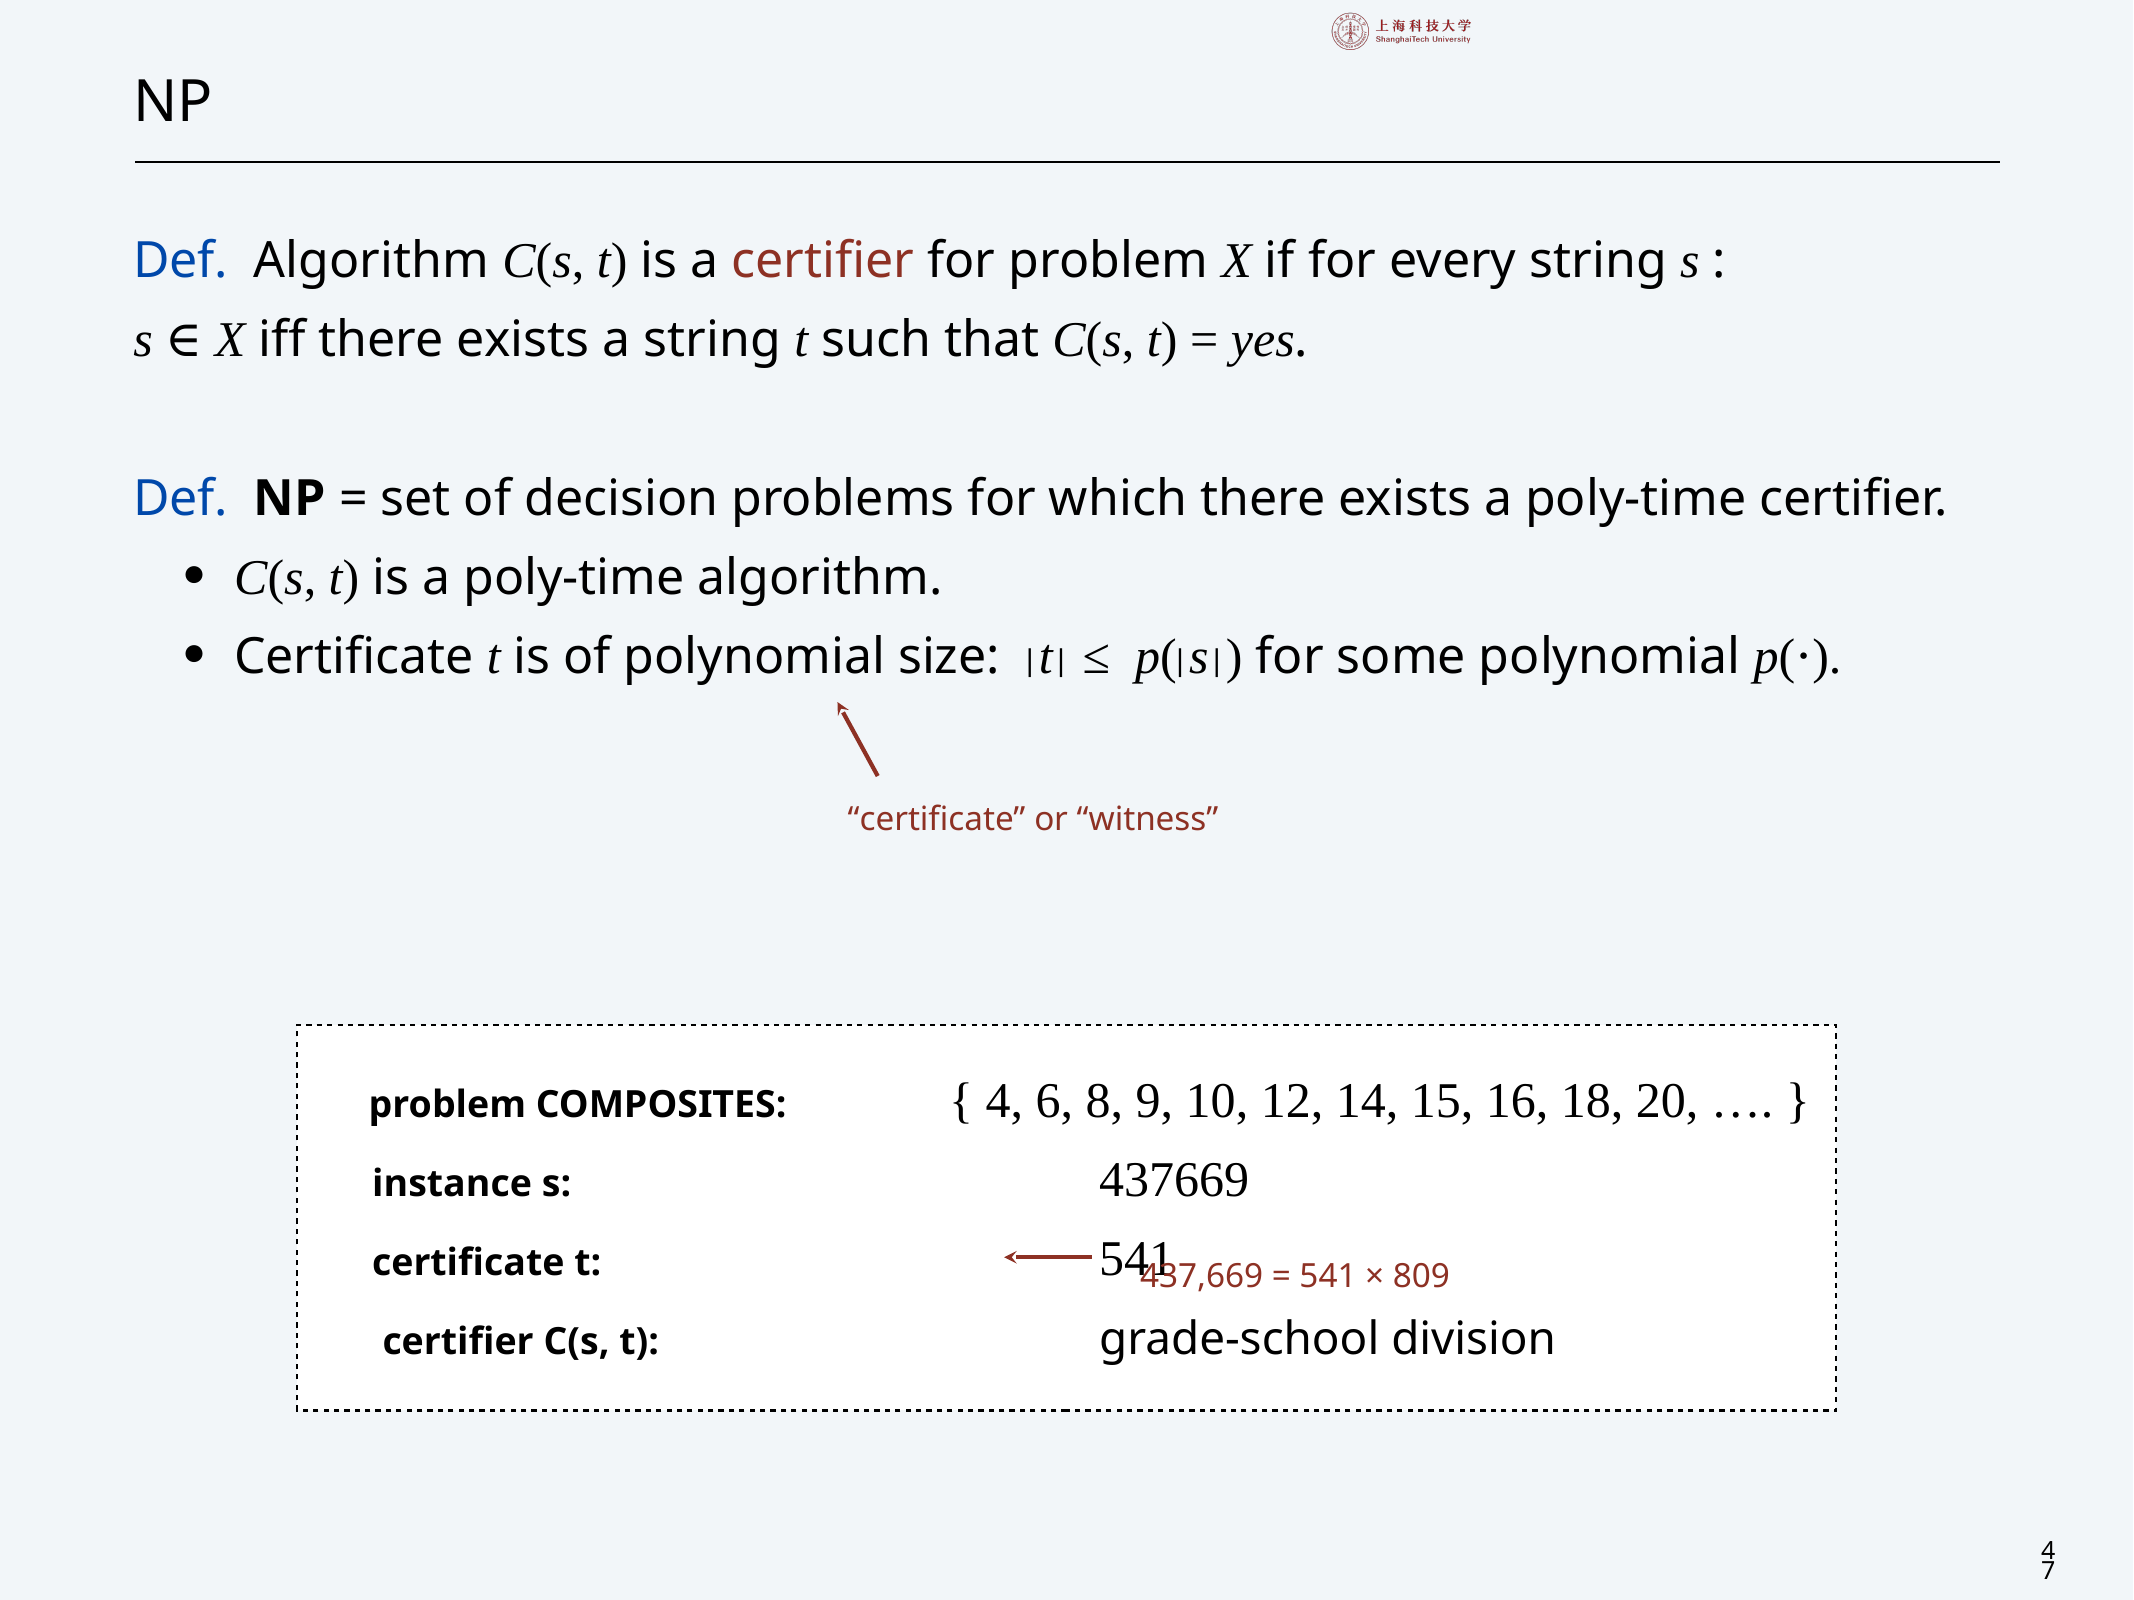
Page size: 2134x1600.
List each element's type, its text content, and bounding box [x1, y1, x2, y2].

title NP [132, 0, 2001, 134]
slide_number 47 [2034, 1532, 2066, 1570]
text_box problem COMPOSITES: { 4, 6, 8, 9, 10, 12, 14, 15, 16, 18, 20, …. } instance s: 437669 certificate t: 541 certifier C(s, t): grade-school division [297, 1024, 1837, 1411]
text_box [1003, 1241, 1471, 1273]
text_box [837, 701, 1229, 817]
list Def. Algorithm C(s, t) is a certifier for problem X if for every string s : s ∈ X iff there exists a string t such that C(s, t) = yes. Def. NP = set of decision problems for which there exists a poly-time certifier. C(s, t) is a poly-time algorithm. Certificate t is of polynomial size: ⎢t⎢ ≤ p(⎢s⎢) for some polynomial p(⋅). [132, 207, 2051, 1551]
picture [1327, 0, 1478, 109]
